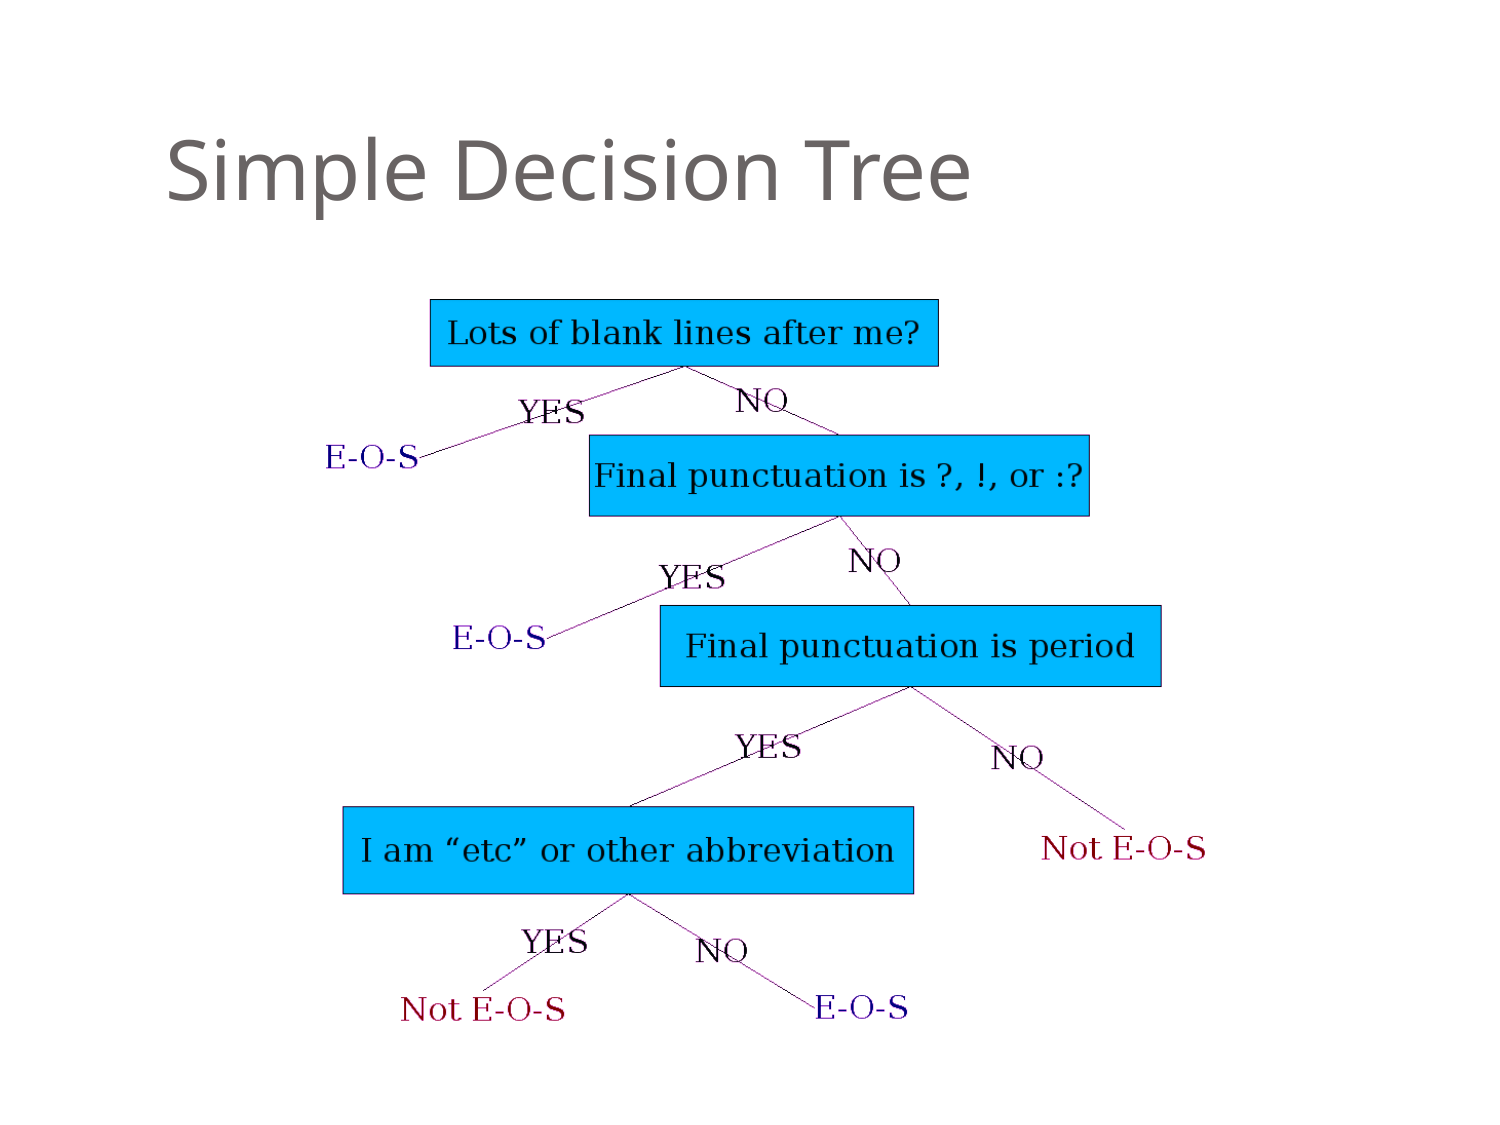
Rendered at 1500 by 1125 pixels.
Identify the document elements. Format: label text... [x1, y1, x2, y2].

title Simple Decision Tree [149, 44, 1426, 233]
picture [324, 299, 1210, 1030]
